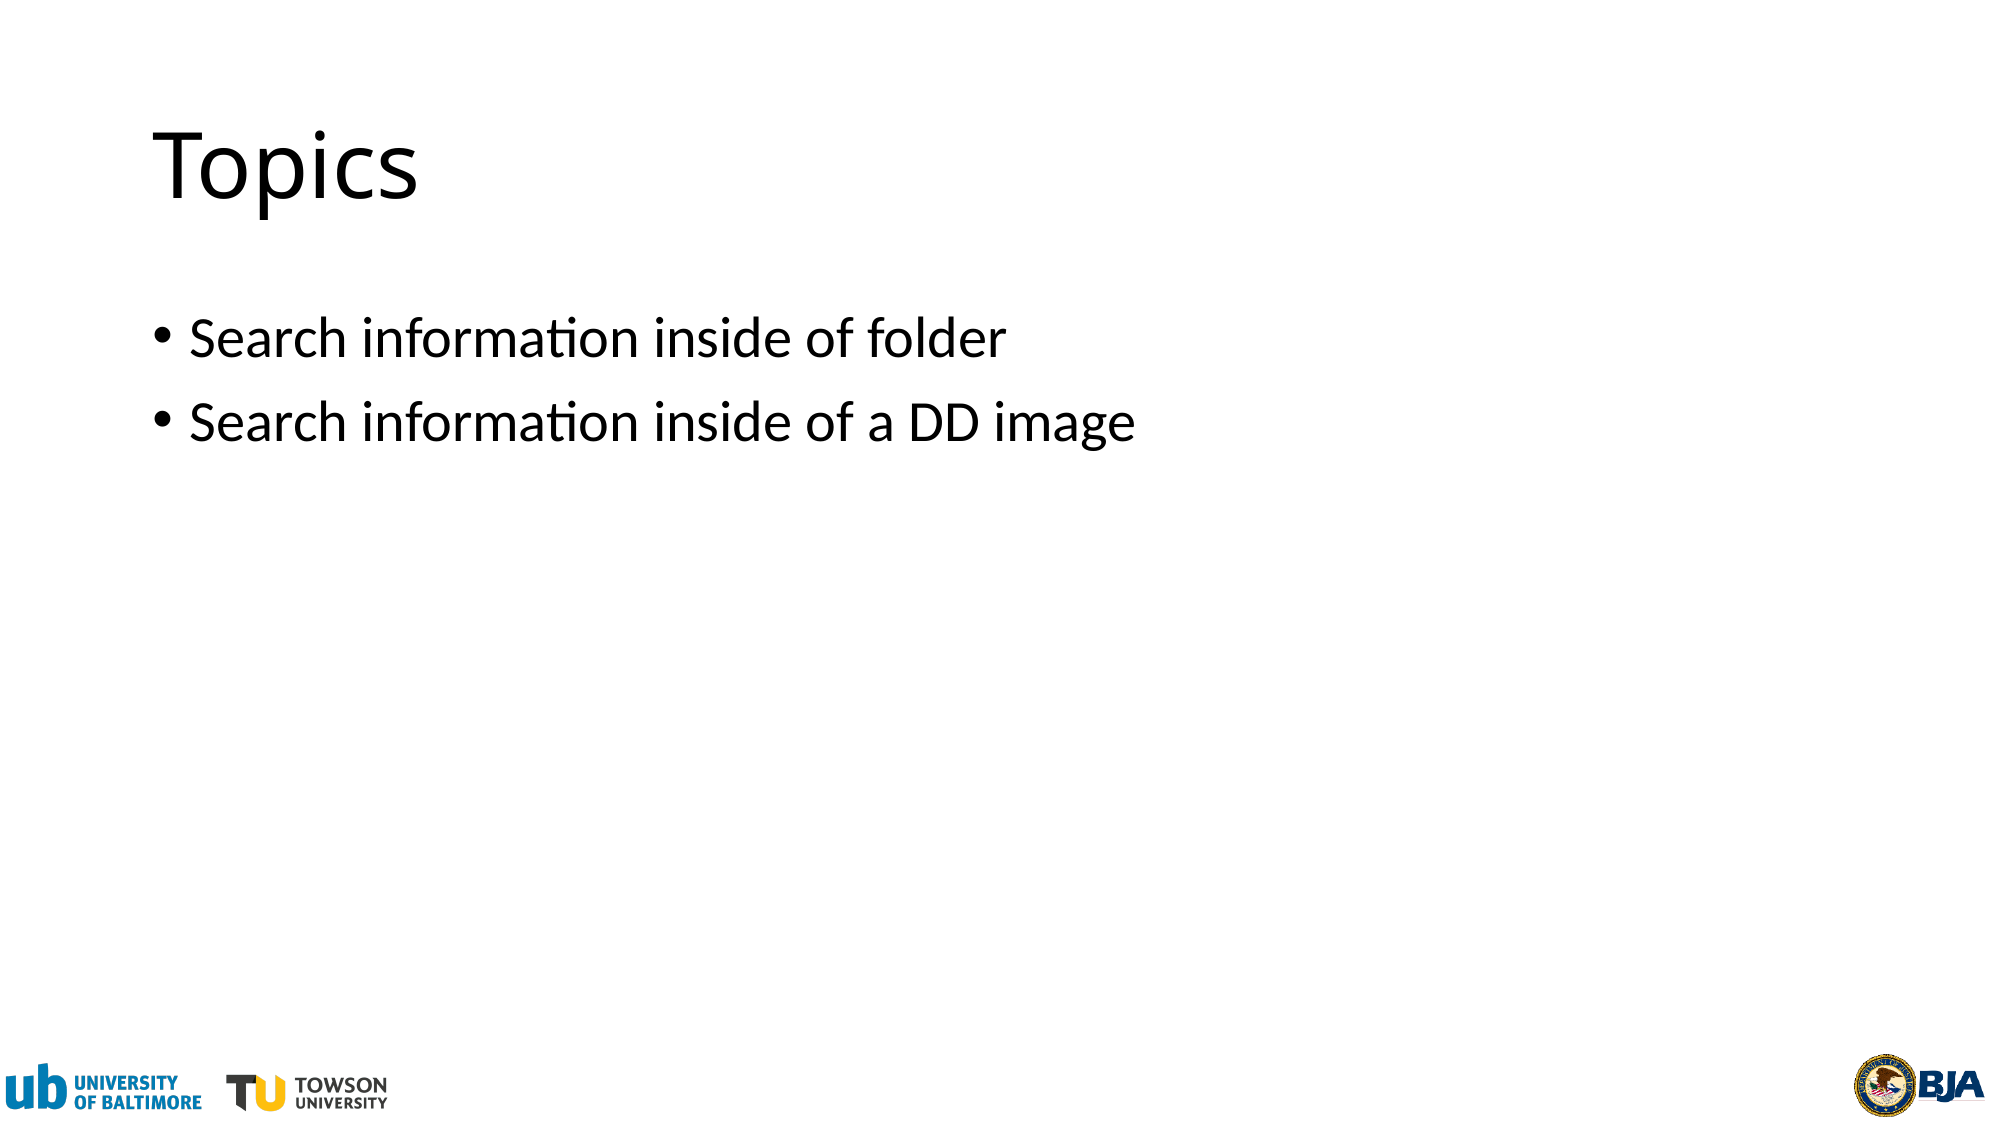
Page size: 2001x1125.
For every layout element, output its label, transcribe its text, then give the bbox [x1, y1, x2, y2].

picture [0, 1031, 407, 1125]
title Topics [137, 59, 1863, 278]
picture [1854, 1054, 1986, 1117]
list Search information inside of folder Search information inside of a DD image [137, 299, 1863, 1014]
